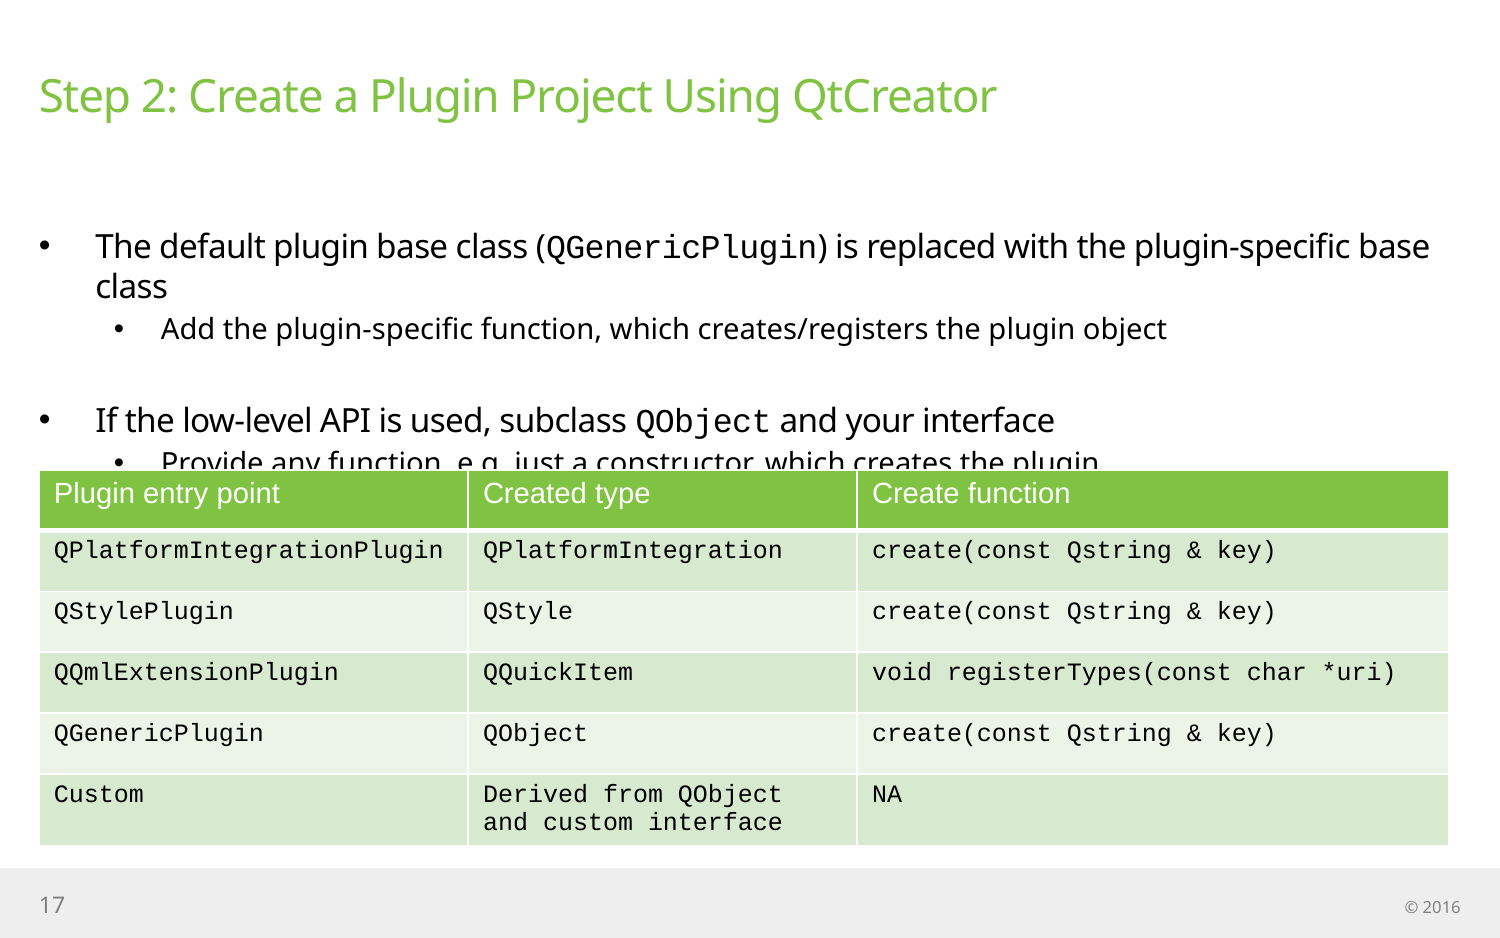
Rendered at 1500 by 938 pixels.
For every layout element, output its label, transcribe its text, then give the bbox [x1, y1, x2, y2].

table_cell QGenericPlugin [40, 714, 467, 773]
table_cell QStyle [469, 592, 856, 651]
table_cell create(const Qstring & key) [858, 592, 1448, 651]
list The default plugin base class (QGenericPlugin) is replaced with the plugin-specific base class Add the plugin-specific function, which creates/registers the plugin object If the low-level API is used, subclass QObject and your interface Provide any function, e.g. just a constructor, which creates the plugin [39, 224, 1471, 470]
table_cell void registerTypes(const char *uri) [858, 653, 1448, 712]
table_cell Custom [40, 775, 467, 845]
table_cell QQmlExtensionPlugin [40, 653, 467, 712]
table_cell Derived from QObject and custom interface [469, 775, 856, 845]
table_cell QQuickItem [469, 653, 856, 712]
table_cell NA [858, 775, 1448, 845]
footer © 2016 [1188, 896, 1461, 917]
table_cell create(const Qstring & key) [858, 533, 1448, 591]
title Step 2: Create a Plugin Project Using QtCreator [39, 66, 1052, 195]
table_cell QObject [469, 714, 856, 773]
table_cell QPlatformIntegrationPlugin [40, 533, 467, 591]
table_header Create function [858, 471, 1448, 528]
table_cell QPlatformIntegration [469, 533, 856, 591]
slide_number 17 [39, 892, 410, 921]
table_header Plugin entry point [40, 471, 467, 528]
table_header Created type [469, 471, 856, 528]
table_cell QStylePlugin [40, 592, 467, 651]
table_cell create(const Qstring & key) [858, 714, 1448, 773]
